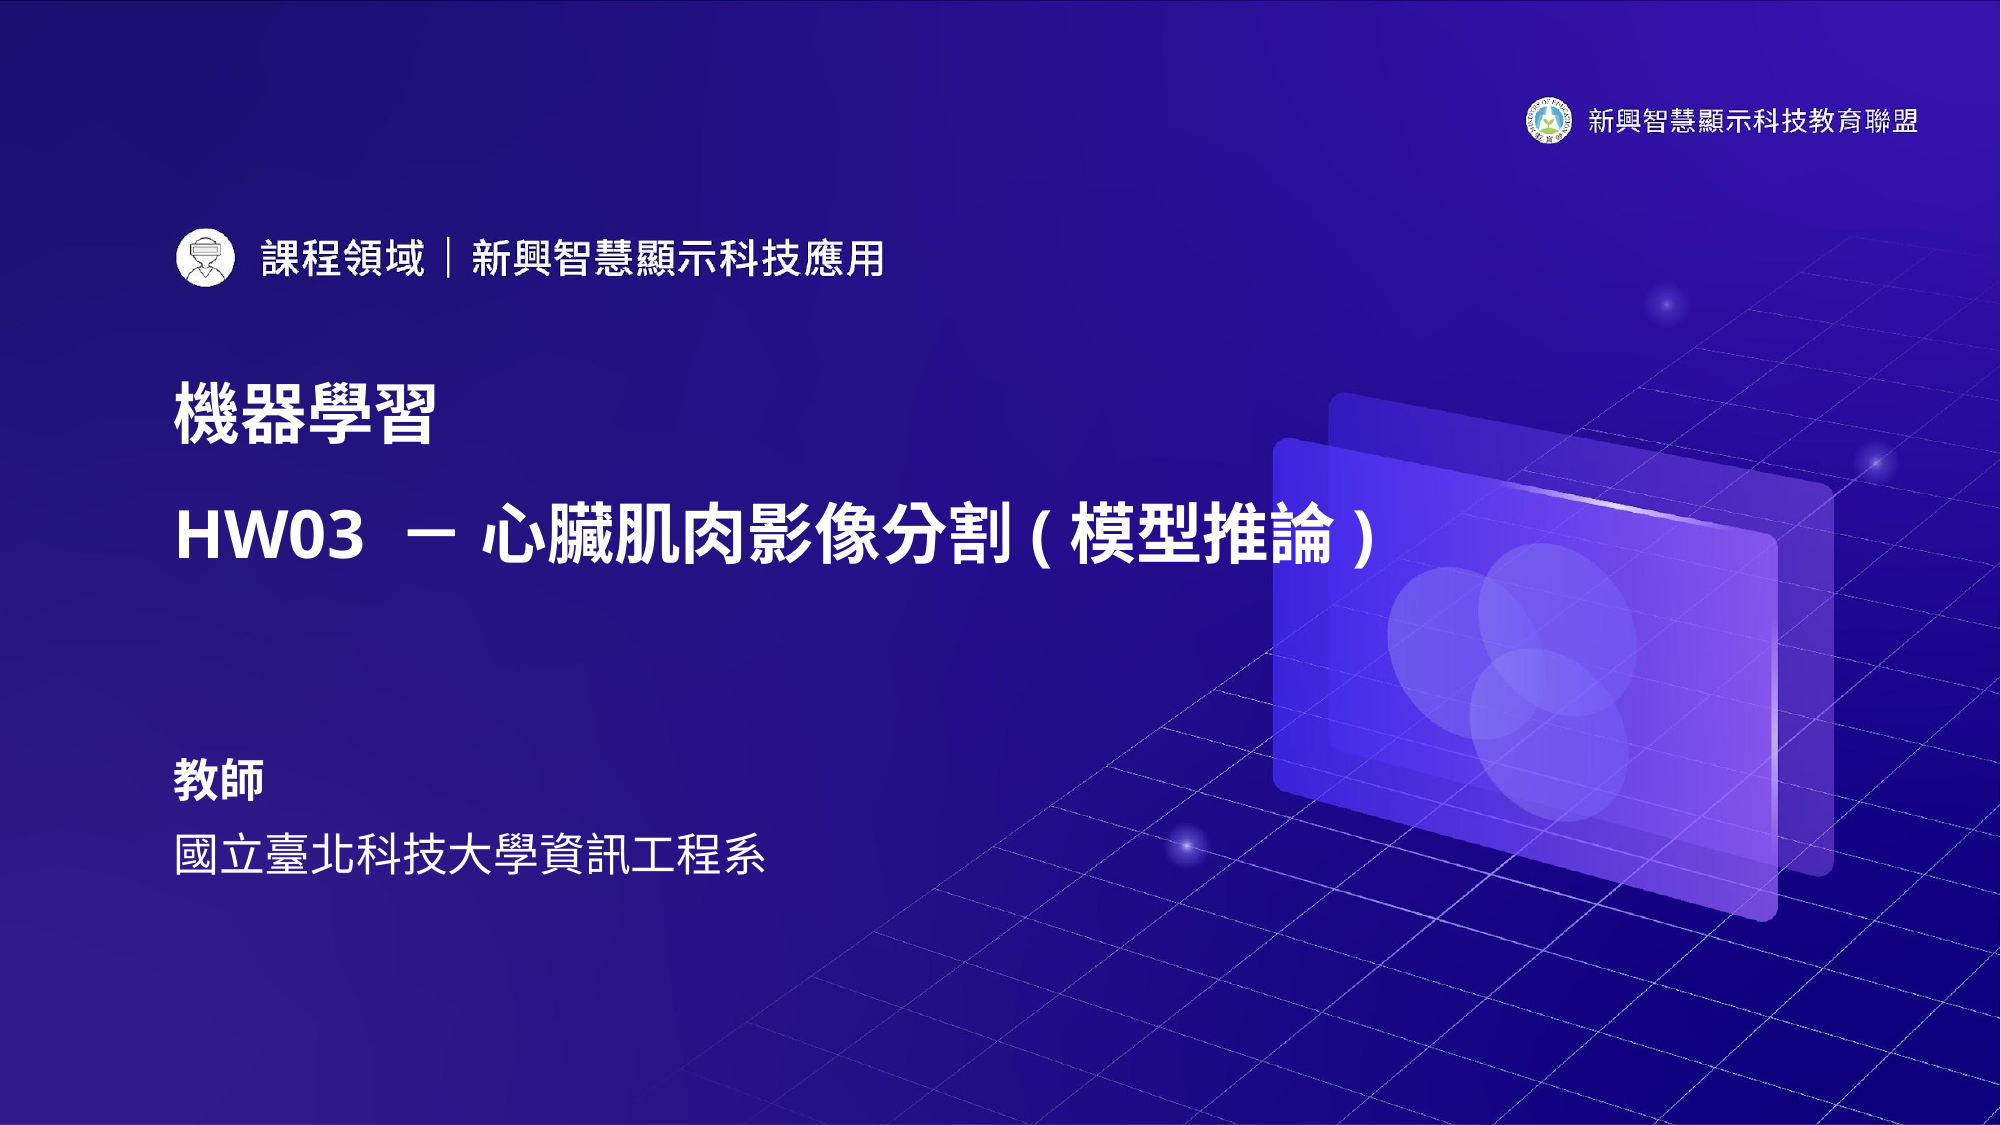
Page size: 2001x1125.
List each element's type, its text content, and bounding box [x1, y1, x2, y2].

list 教師 [158, 750, 1250, 814]
list HW03 － 心臟肌肉影像分割(模型推論) [158, 493, 1831, 683]
picture [0, 0, 2001, 1125]
title 機器學習 [158, 373, 1831, 468]
list 國立臺北科技大學資訊工程系 [158, 824, 1250, 888]
